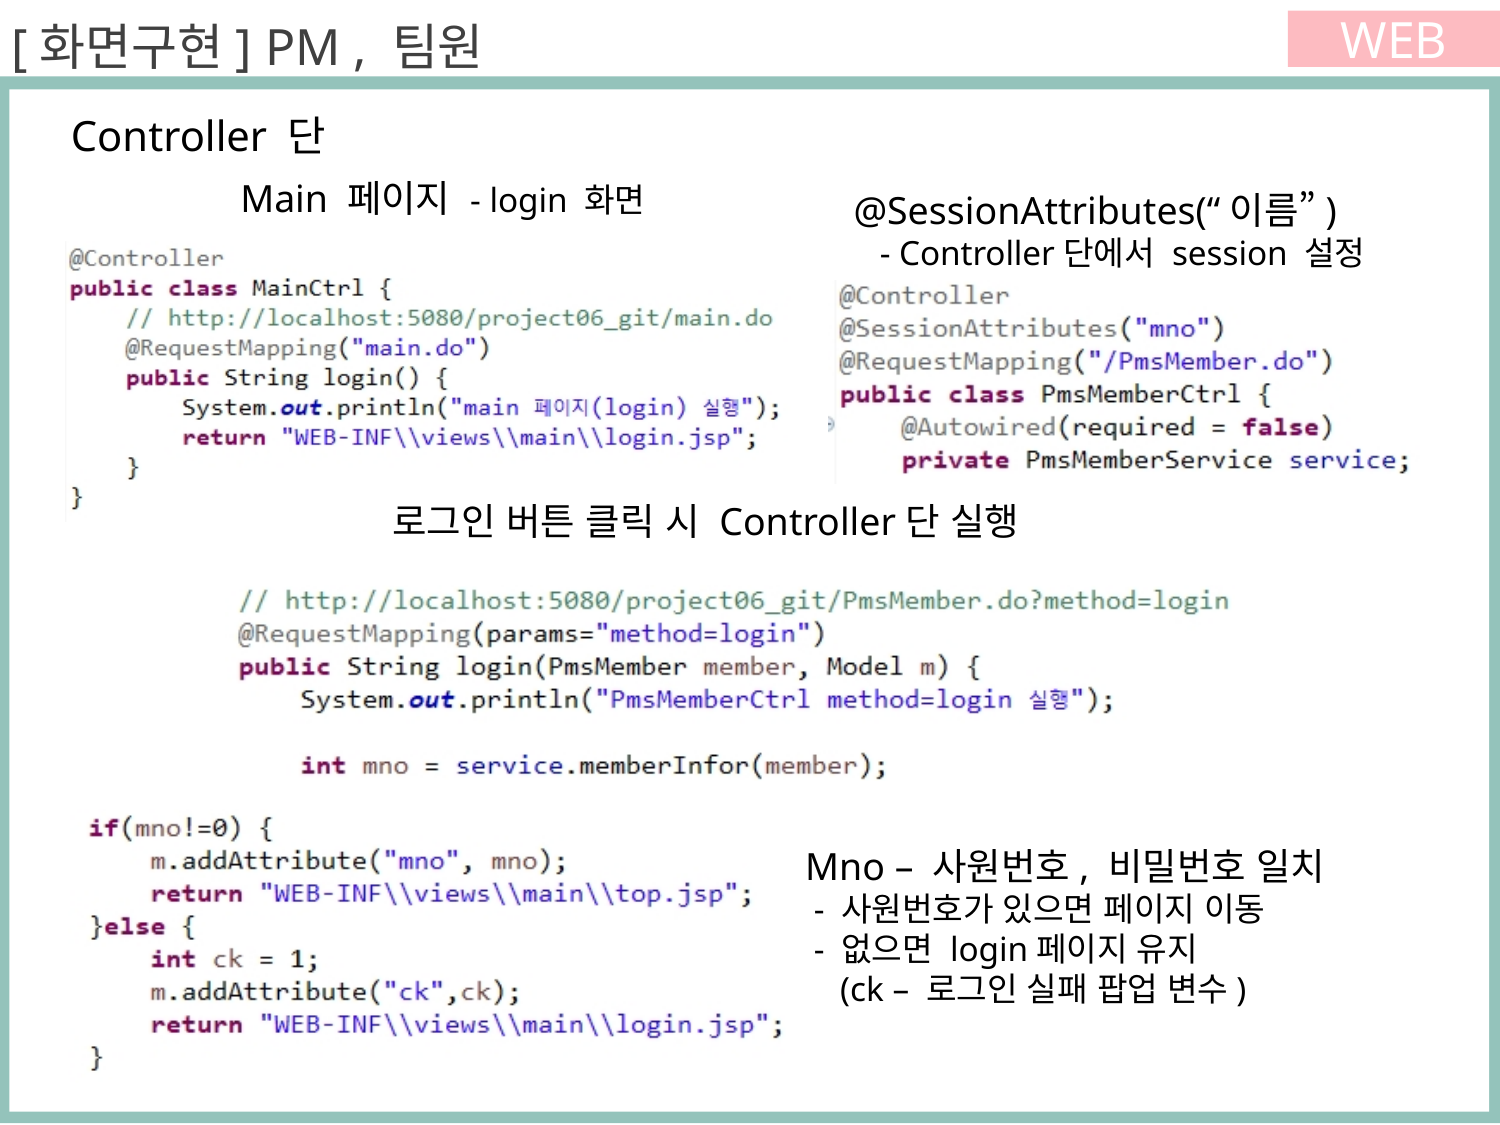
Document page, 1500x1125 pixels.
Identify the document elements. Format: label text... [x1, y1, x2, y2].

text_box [827, 179, 1460, 484]
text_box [64, 167, 799, 522]
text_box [68, 808, 1414, 1083]
text_box WEB [1286, 9, 1500, 69]
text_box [0, 76, 1500, 1124]
text_box [화면구현] PM , 팀원 [0, 0, 514, 75]
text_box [225, 490, 1235, 781]
